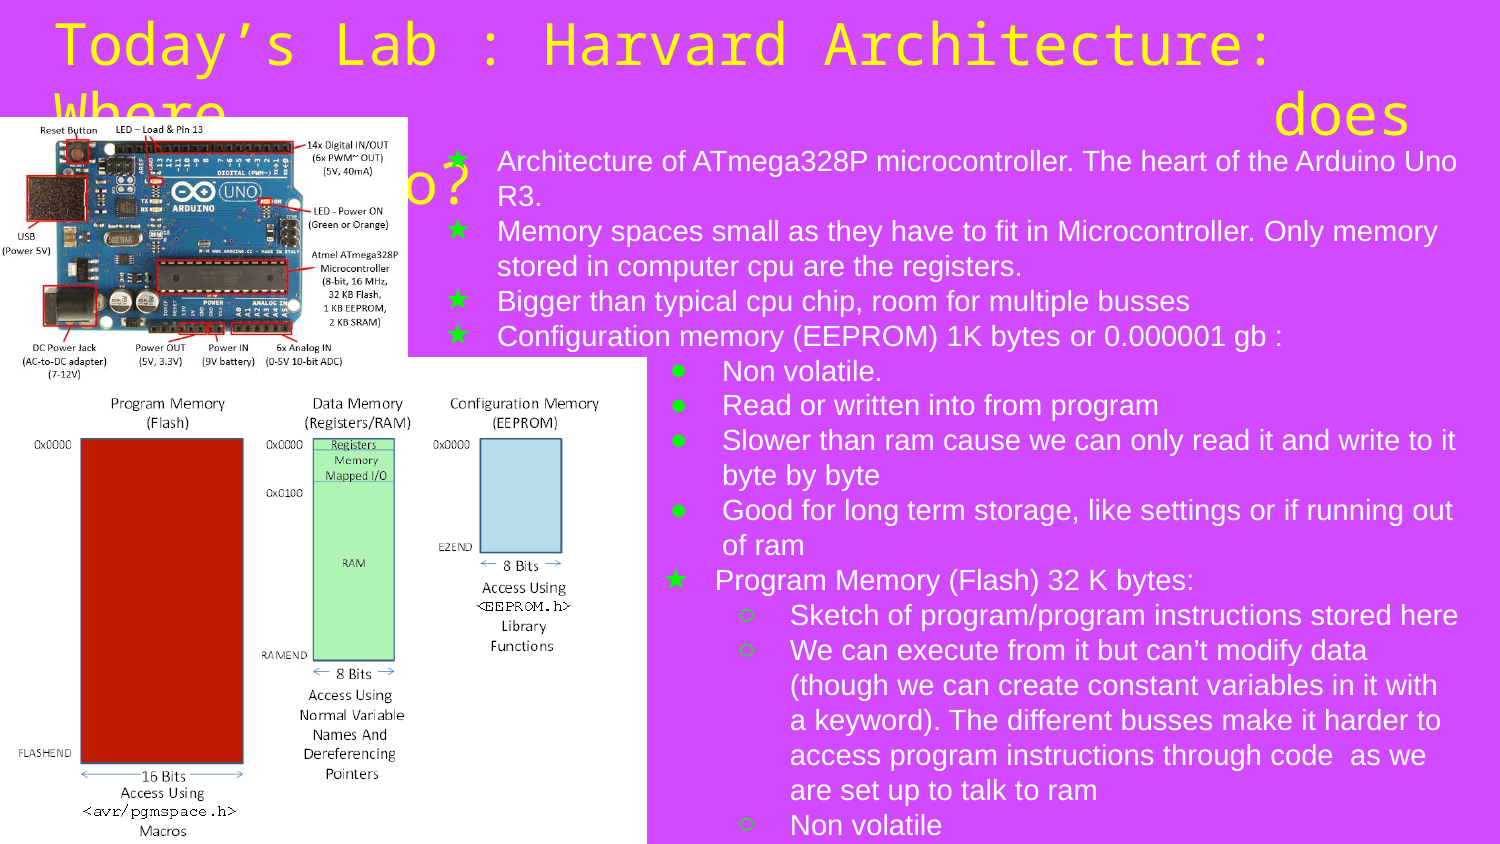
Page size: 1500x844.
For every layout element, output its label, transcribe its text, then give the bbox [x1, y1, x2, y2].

picture [0, 117, 647, 844]
text_box Architecture of ATmega328P microcontroller. The heart of the Arduino Uno R3. Memory spaces small as they have to fit in Microcontroller. Only memory stored in computer cpu are the registers. Bigger than typical cpu chip, room for multiple busses Configuration memory (EEPROM) 1K bytes or 0.000001 gb : Non volatile. Read or written into from program Slower than ram cause we can only read it and write to it byte by byte Good for long term storage, like settings or if running out of ram [412, 127, 1487, 612]
text_box Program Memory (Flash) 32 K bytes: Sketch of program/program instructions stored here We can execute from it but can’t modify data (though we can create constant variables in it with a keyword). The different busses make it harder to access program instructions through code as we are set up to talk to ram Non volatile [651, 546, 1478, 844]
title Today’s Lab : Harvard Architecture: Where does the code go? [38, 0, 1487, 127]
